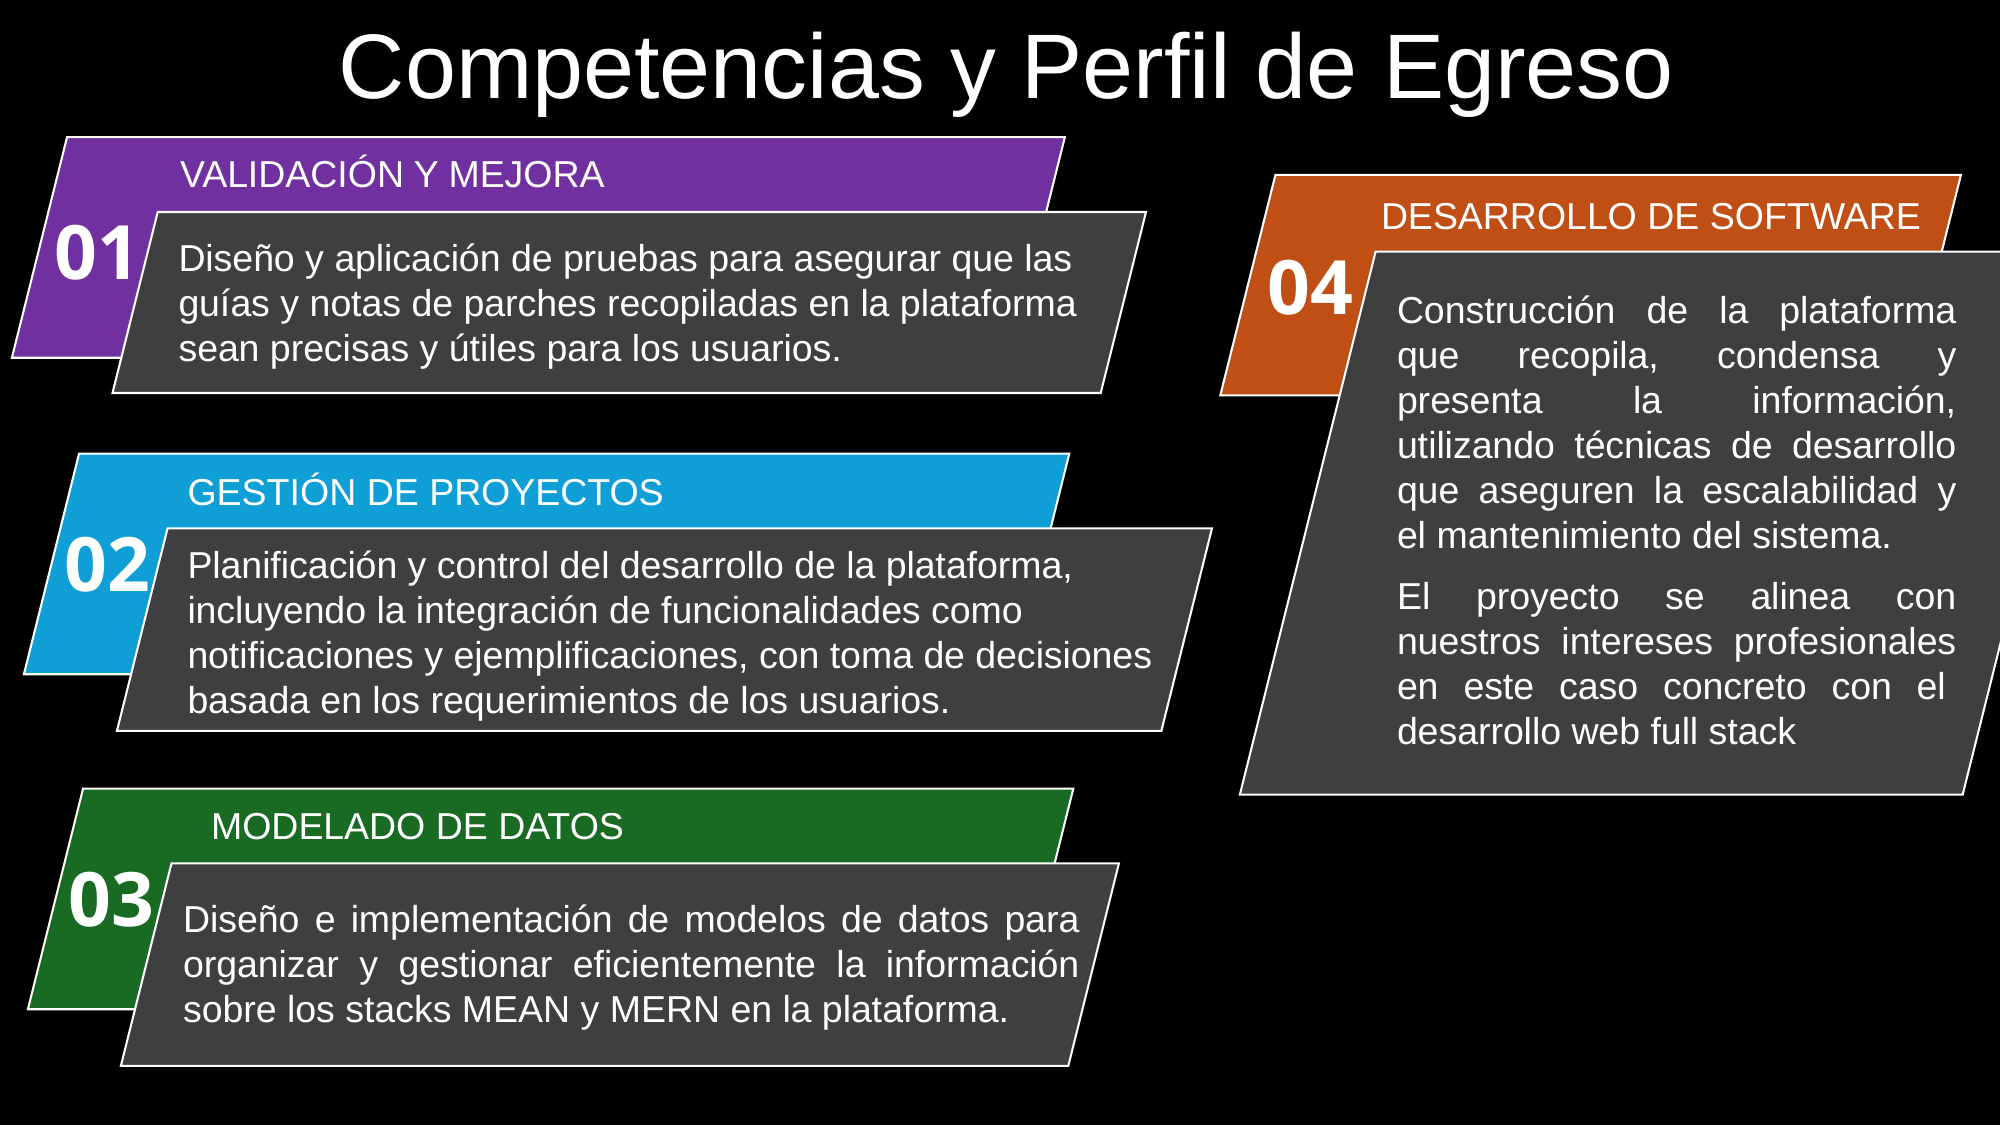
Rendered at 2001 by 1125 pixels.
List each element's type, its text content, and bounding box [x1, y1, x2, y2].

text_box [120, 950, 168, 1066]
text_box [69, 788, 1074, 863]
text_box [112, 212, 1147, 394]
text_box Diseño y aplicación de pruebas para asegurar que las guías y notas de parches recopiladas en la plataforma sean precisas y útiles para los usuarios. [163, 225, 1116, 376]
text_box DESARROLLO DE SOFTWARE [1366, 184, 1973, 245]
text_box GESTIÓN DE PROYECTOS [172, 460, 779, 521]
text_box 02 [46, 509, 169, 615]
text_box MODELADO DE DATOS [195, 794, 802, 855]
text_box [1220, 276, 1353, 396]
text_box VALIDACIÓN Y MEJORA [164, 142, 771, 203]
text_box 04 [1250, 232, 1372, 338]
text_box [1261, 174, 1961, 232]
text_box [1239, 251, 2000, 795]
text_box Construcción de la plataforma que recopila, condensa y presenta la información, utilizando técnicas de desarrollo que aseguren la escalabilidad y el mantenimiento del sistema. El proyecto se alinea con nuestros intereses profesionales en este caso concreto con el desarrollo web full stack [1382, 278, 1972, 867]
text_box [27, 920, 149, 1010]
text_box [52, 137, 1065, 212]
text_box 03 [50, 844, 173, 950]
text_box Diseño e implementación de modelos de datos para organizar y gestionar eficientemente la información sobre los stacks MEAN y MERN en la plataforma. [168, 887, 1095, 1125]
text_box Planificación y control del desarrollo de la plataforma, incluyendo la integración de funcionalidades como notificaciones y ejemplificaciones, con toma de decisiones basada en los requerimientos de los usuarios. [172, 533, 1206, 729]
text_box 01 [37, 196, 159, 302]
text_box [65, 453, 1070, 528]
text_box [11, 257, 134, 358]
text_box [23, 585, 145, 675]
text_box Competencias y Perfil de Egreso [323, 0, 1773, 125]
text_box [116, 528, 1212, 731]
text_box [1372, 245, 1944, 262]
text_box [173, 863, 1119, 960]
